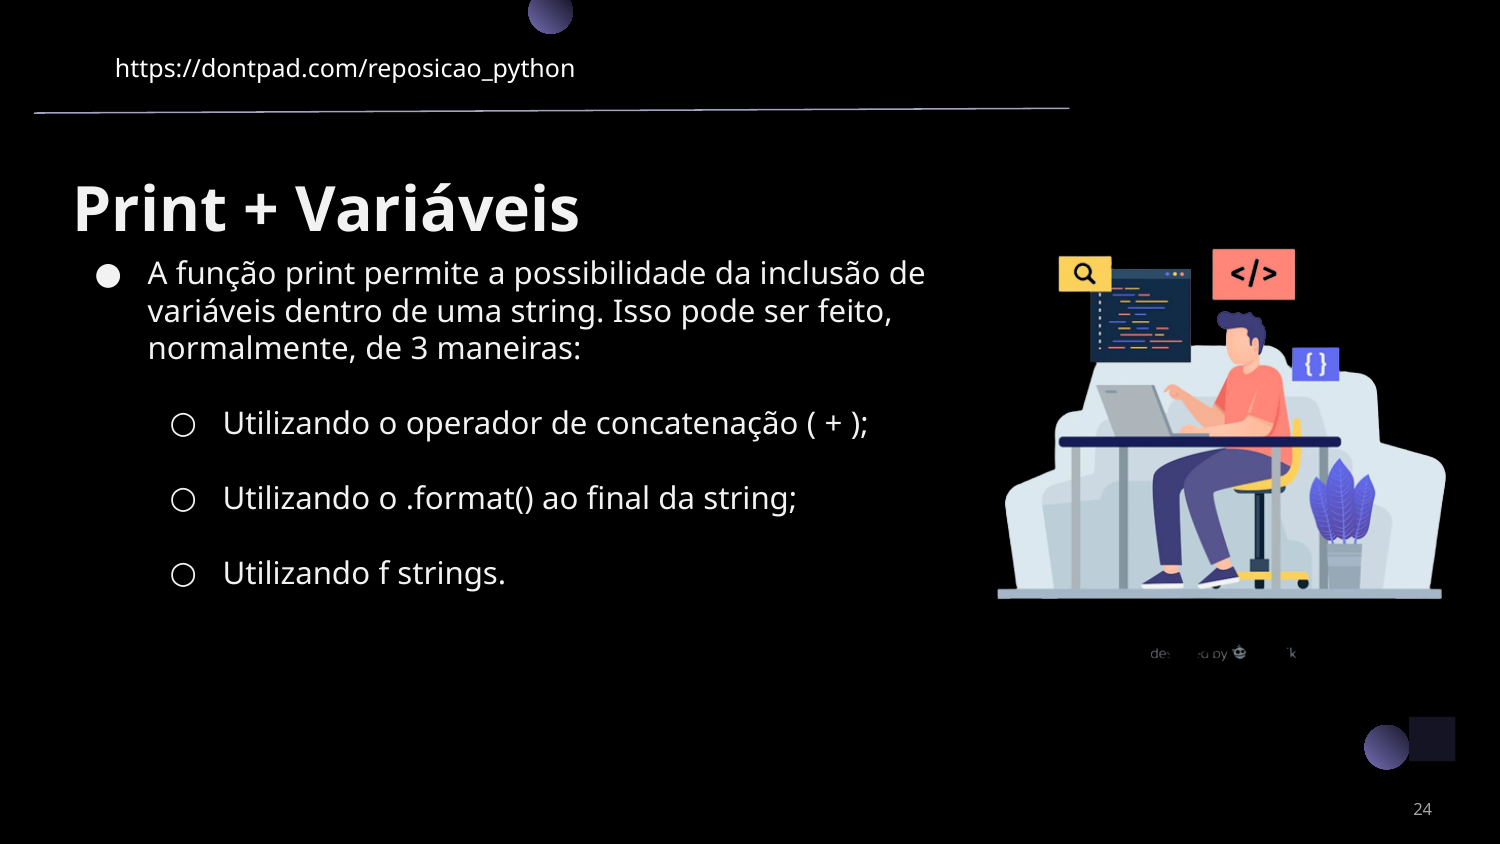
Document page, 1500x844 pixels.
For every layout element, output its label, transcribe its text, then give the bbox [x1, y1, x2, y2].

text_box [33, 107, 1070, 114]
picture [967, 167, 1481, 681]
text_box A função print permite a possibilidade da inclusão de variáveis dentro de uma string. Isso pode ser feito, normalmente, de 3 maneiras: Utilizando o operador de concatenação ( + ); Utilizando o .format() ao final da string; Utilizando f strings. [57, 238, 957, 606]
text_box [528, 0, 573, 34]
slide_number 24 [1224, 800, 1433, 820]
text_box https://dontpad.com/reposicao_python [99, 37, 1376, 98]
text_box Print + Variáveis [57, 124, 1083, 252]
